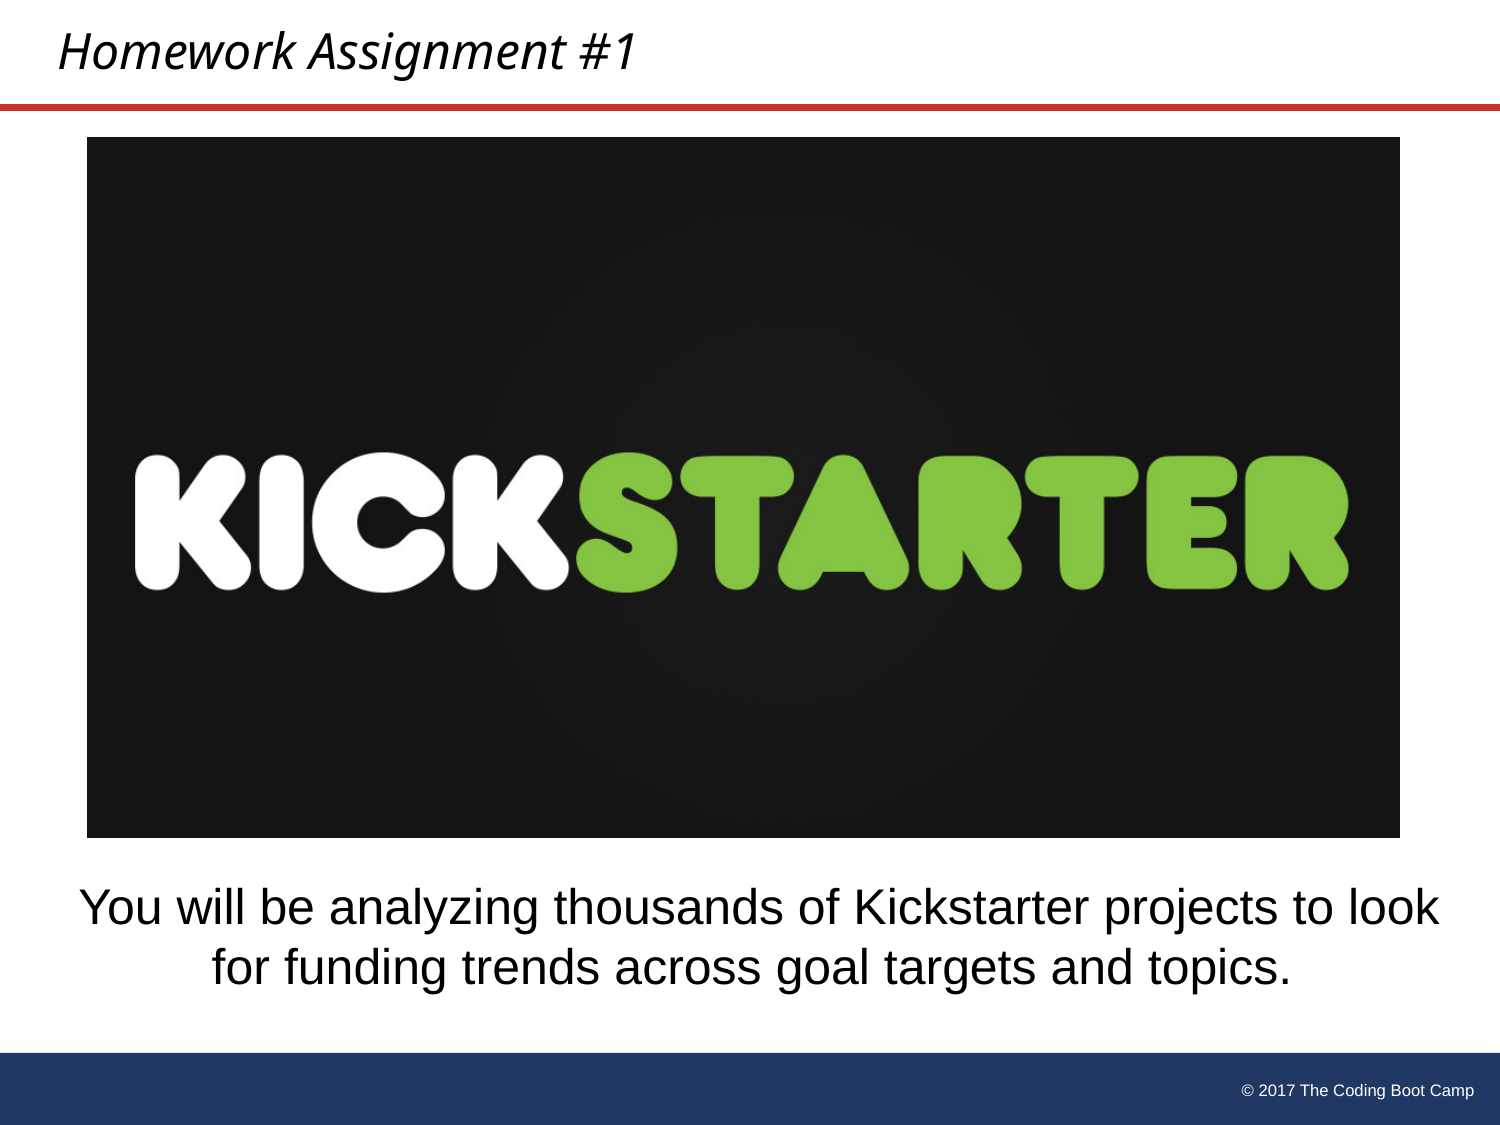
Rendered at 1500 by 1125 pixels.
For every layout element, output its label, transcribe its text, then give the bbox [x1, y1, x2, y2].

text_box You will be analyzing thousands of Kickstarter projects to look for funding trends across goal targets and topics. [49, 867, 1469, 1003]
picture [87, 137, 1401, 838]
title Homework Assignment #1 [49, 0, 948, 108]
